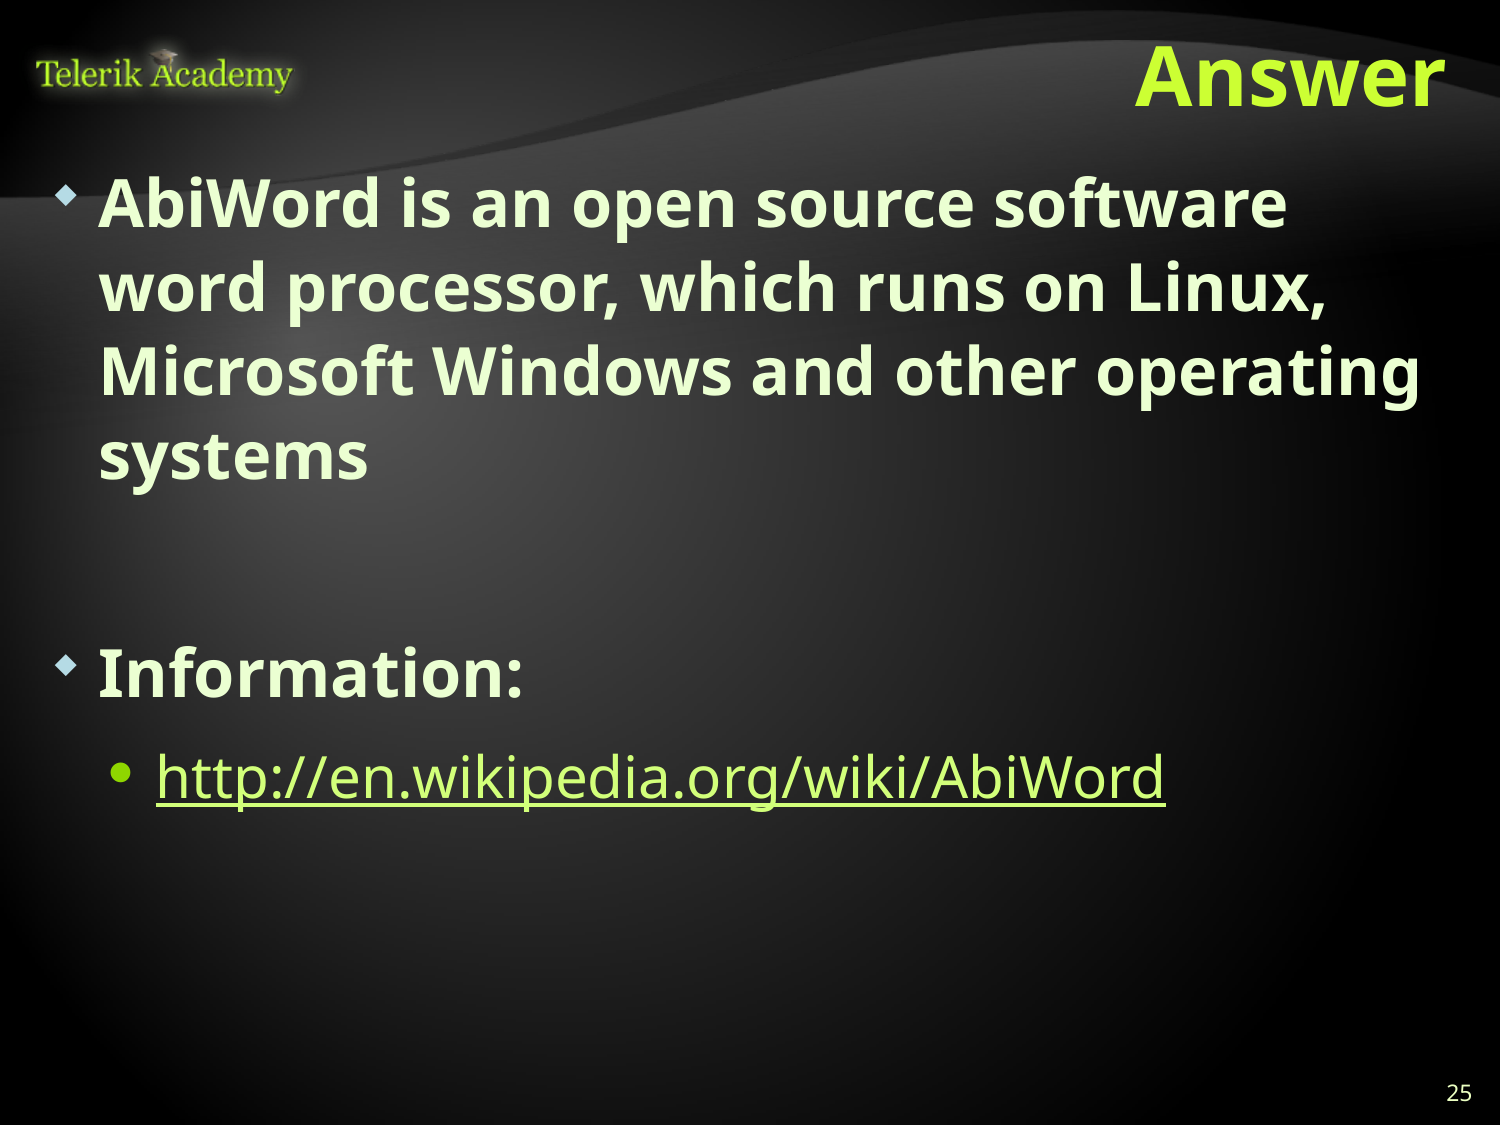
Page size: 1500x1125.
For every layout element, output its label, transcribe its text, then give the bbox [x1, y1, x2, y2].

slide_number 25 [1412, 1074, 1488, 1113]
picture [0, 0, 1500, 1125]
list AbiWord is an open source software word processor, which runs on Linux, Microsoft Windows and other operating systems Information: http://en.wikipedia.org/wiki/AbiWord [37, 149, 1463, 1100]
title Answer [300, 12, 1463, 149]
